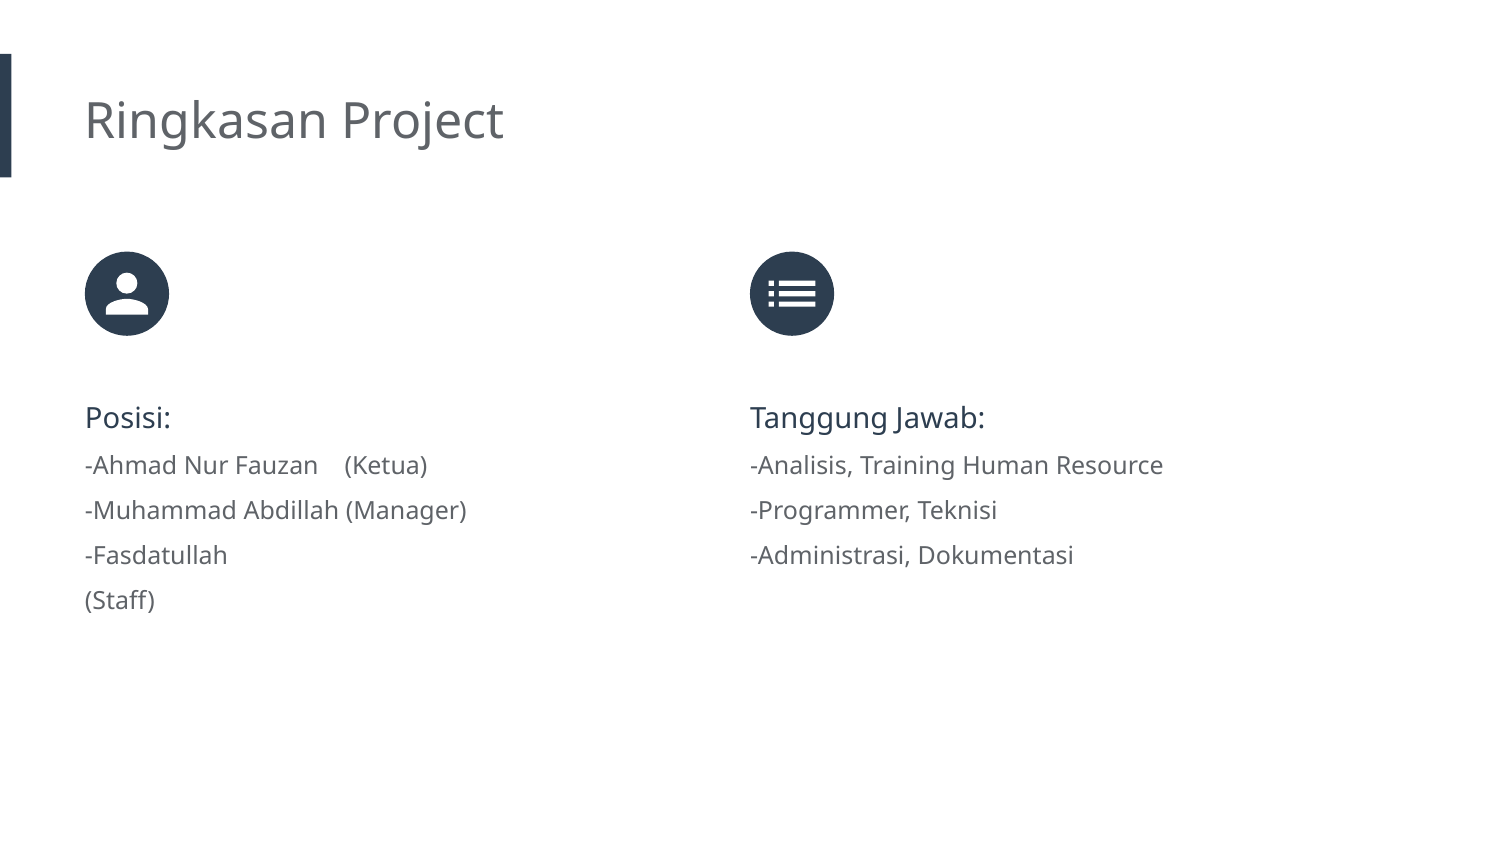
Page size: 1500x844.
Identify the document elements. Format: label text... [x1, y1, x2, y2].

text_box [84, 251, 170, 336]
text_box [749, 251, 835, 336]
text_box [778, 291, 816, 297]
text_box [105, 298, 149, 315]
text_box Ringkasan Project [84, 73, 1095, 164]
text_box Posisi: -Ahmad Nur Fauzan (Ketua) -Muhammad Abdillah (Manager) -Fasdatullah (Staff) [84, 367, 651, 629]
text_box [778, 301, 816, 307]
text_box Tanggung Jawab: -Analisis, Training Human Resource -Programmer, Teknisi -Administrasi, Dokumentasi [750, 367, 1316, 585]
text_box [116, 272, 138, 294]
text_box [778, 280, 816, 286]
